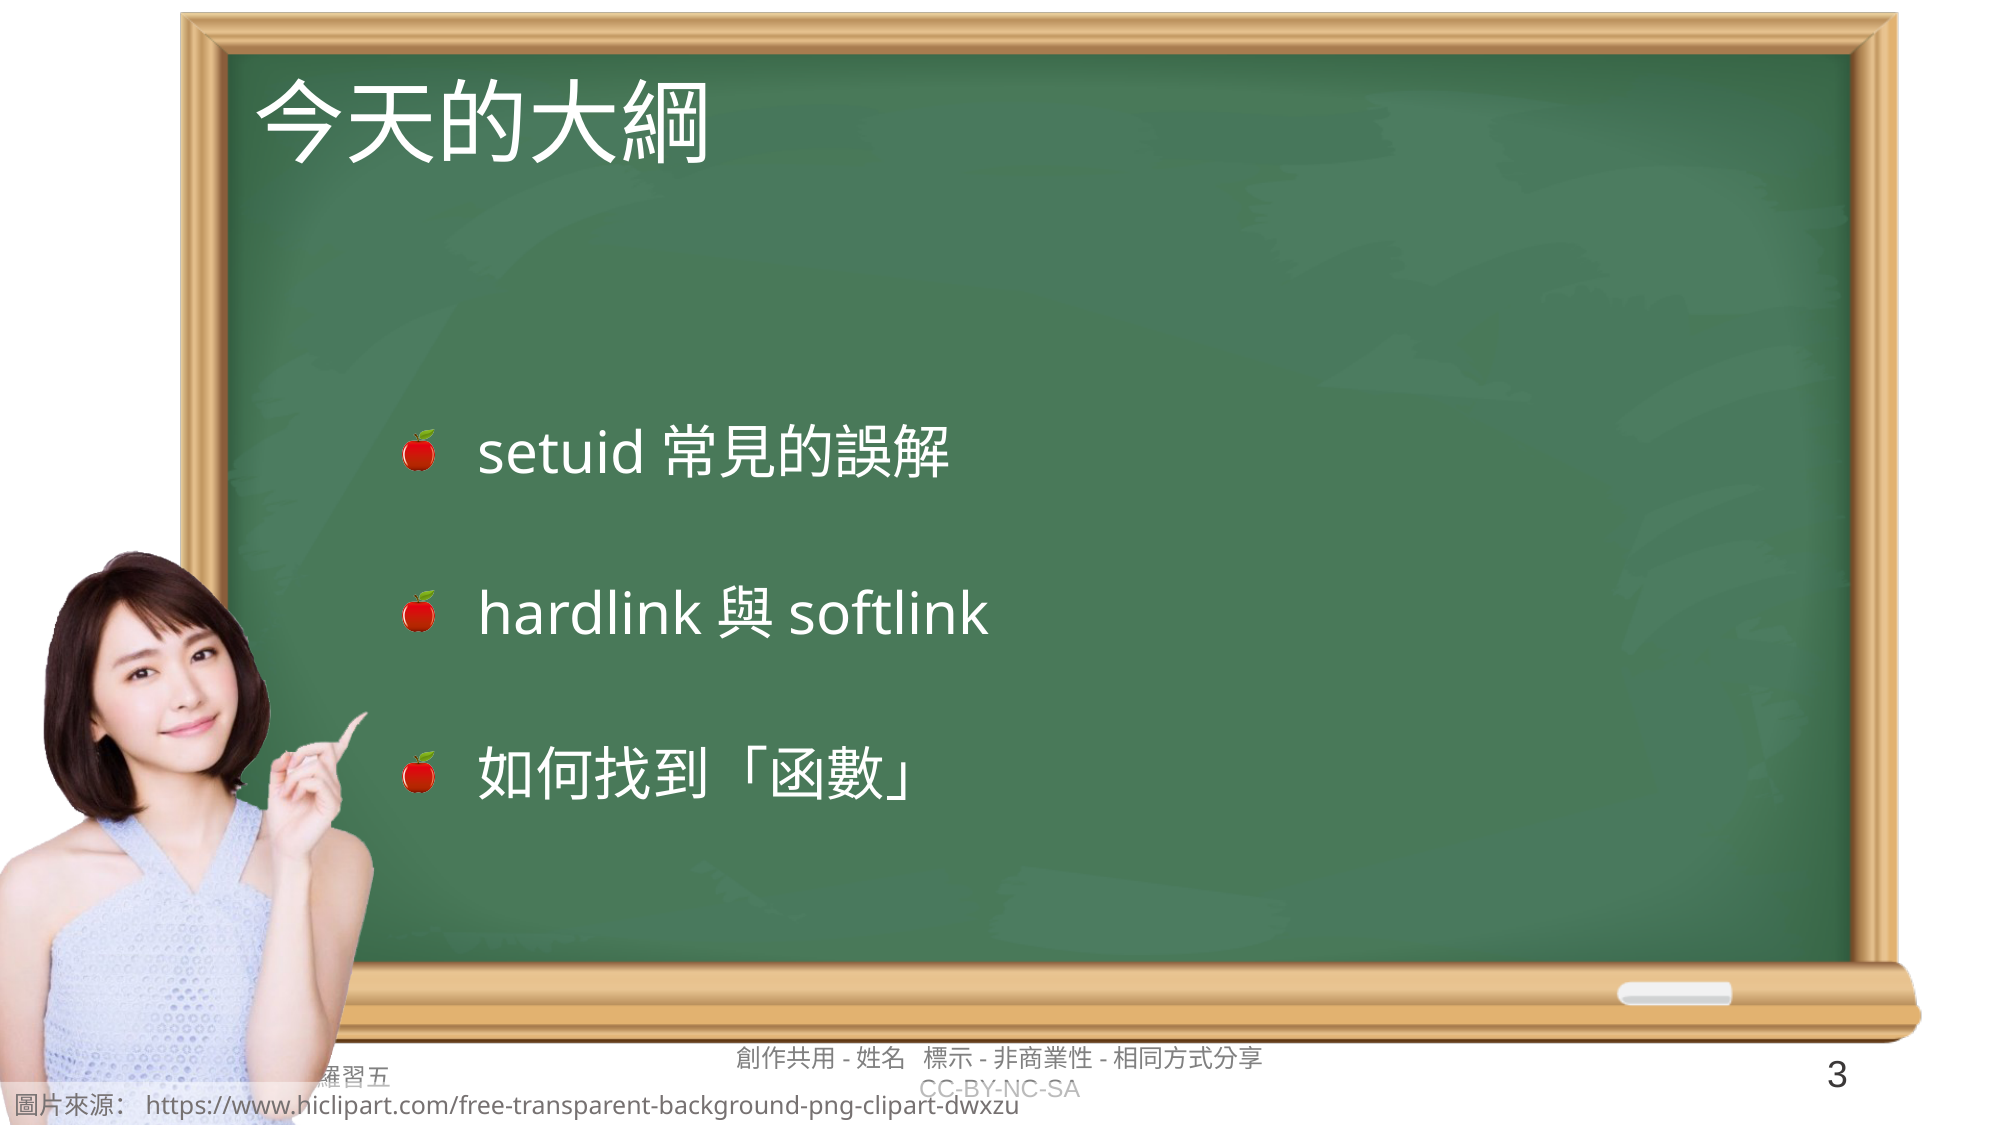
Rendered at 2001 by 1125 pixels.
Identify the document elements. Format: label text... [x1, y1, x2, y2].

picture [0, 0, 1973, 1092]
title 今天的大綱 [238, 59, 1845, 194]
list setuid常見的誤解 hardlink與softlink 如何找到「函數」 [387, 193, 1845, 959]
